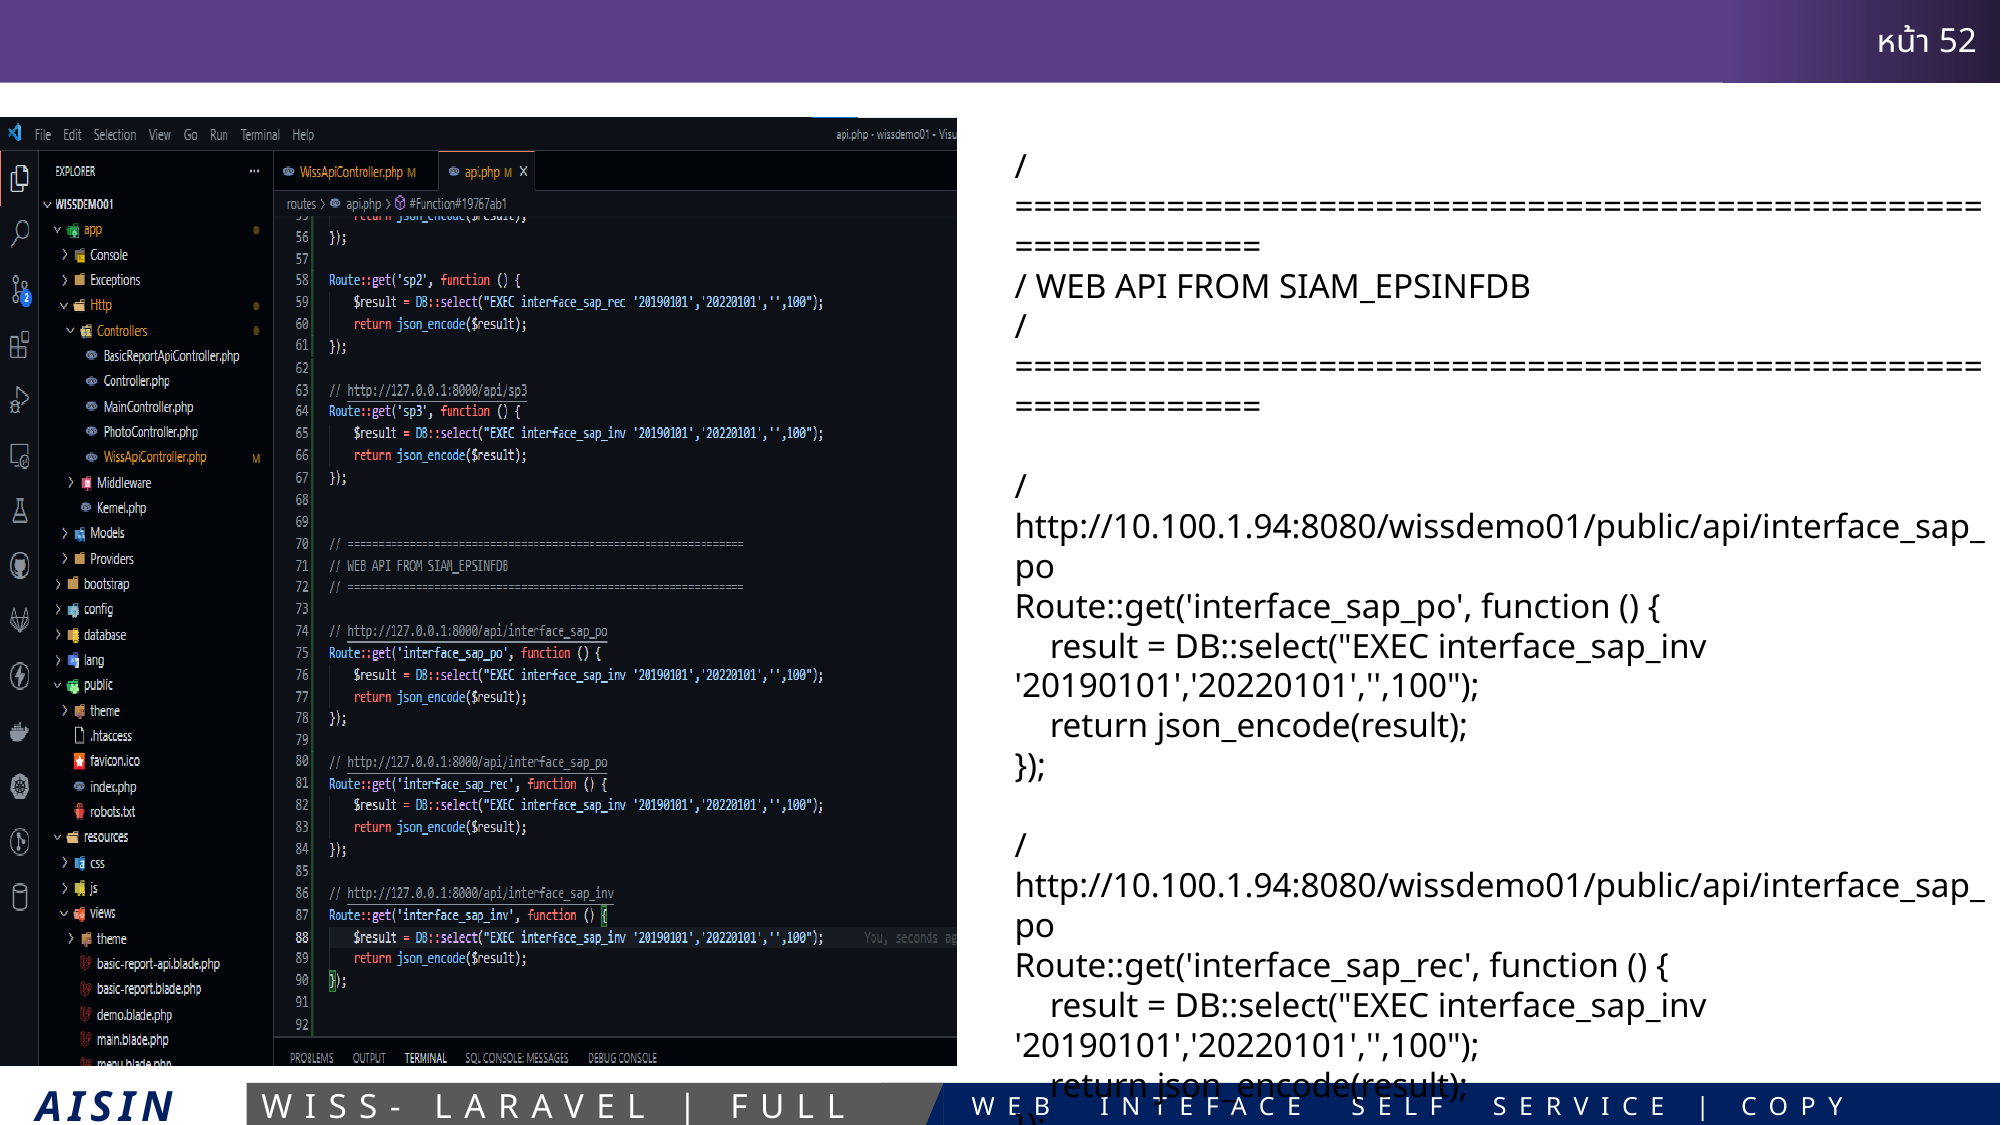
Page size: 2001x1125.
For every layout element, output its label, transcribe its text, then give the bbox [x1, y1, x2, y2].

text_box / ================================================================ / WEB API FROM SIAM_EPSINFDB / ================================================================ / http://10.100.1.94:8080/wissdemo01/public/api/interface_sap_po Route::get('interface_sap_po', function () { result = DB::select("EXEC interface_sap_inv '20190101','20220101','',100"); return json_encode(result); }); / http://10.100.1.94:8080/wissdemo01/public/api/interface_sap_po Route::get('interface_sap_rec', function () { result = DB::select("EXEC interface_sap_inv '20190101','20220101','',100"); return json_encode(result); }); / http://10.100.1.94:8080/wissdemo01/public/api/interface_sap_inv Route::get('interface_sap_inv', function () { result = DB::select("EXEC interface_sap_inv '20190101','20220101','',100"); return json_encode(result); }); [999, 98, 2000, 1125]
picture [0, 117, 957, 1066]
